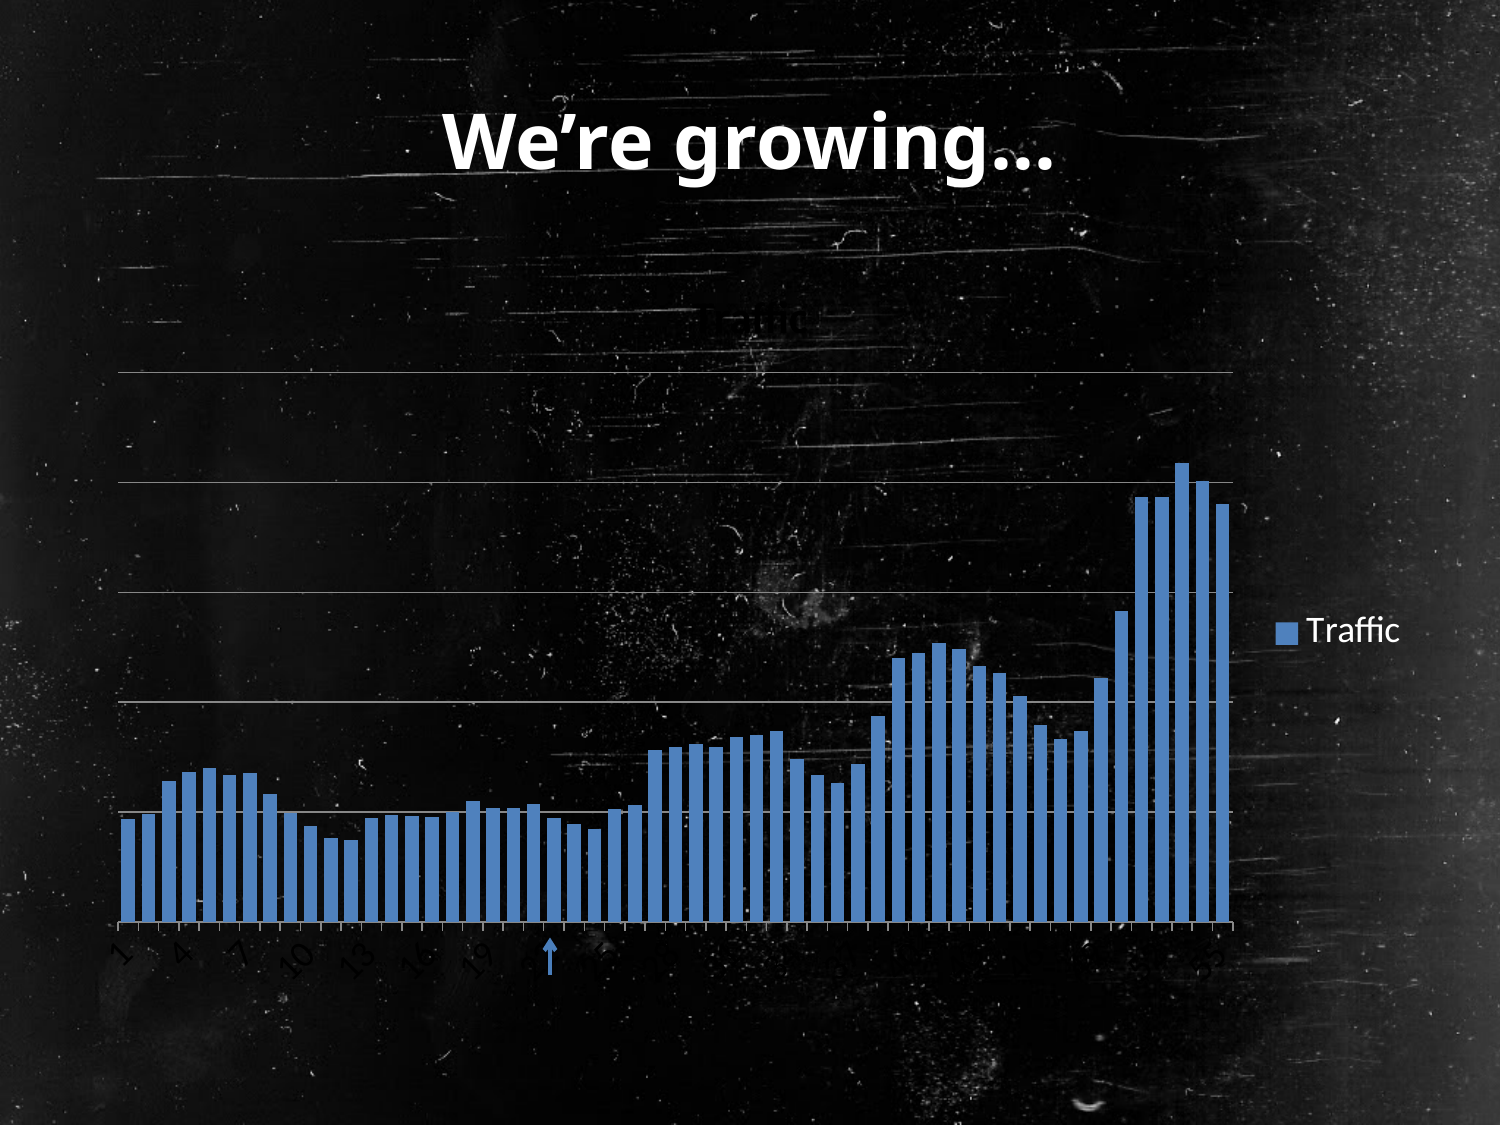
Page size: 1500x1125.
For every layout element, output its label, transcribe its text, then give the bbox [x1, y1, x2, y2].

title We’re growing… [75, 45, 1425, 233]
chart [74, 262, 1426, 1006]
picture [0, 0, 1500, 1125]
